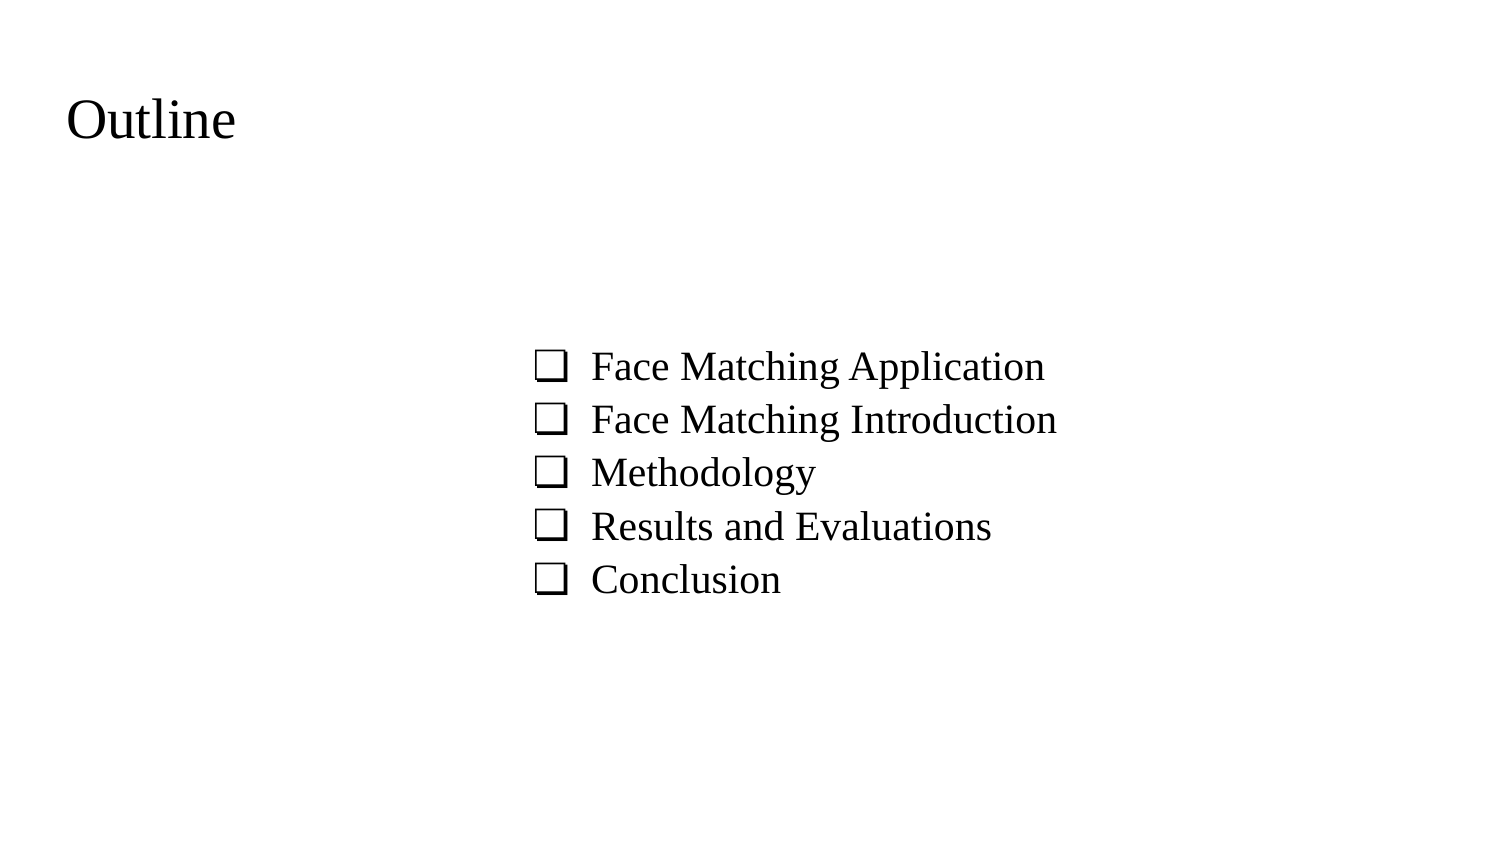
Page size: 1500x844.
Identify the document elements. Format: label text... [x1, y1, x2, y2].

list Face Matching Application Face Matching Introduction Methodology Results and Evaluations Conclusion [51, 189, 1449, 750]
title Outline [51, 72, 1449, 167]
